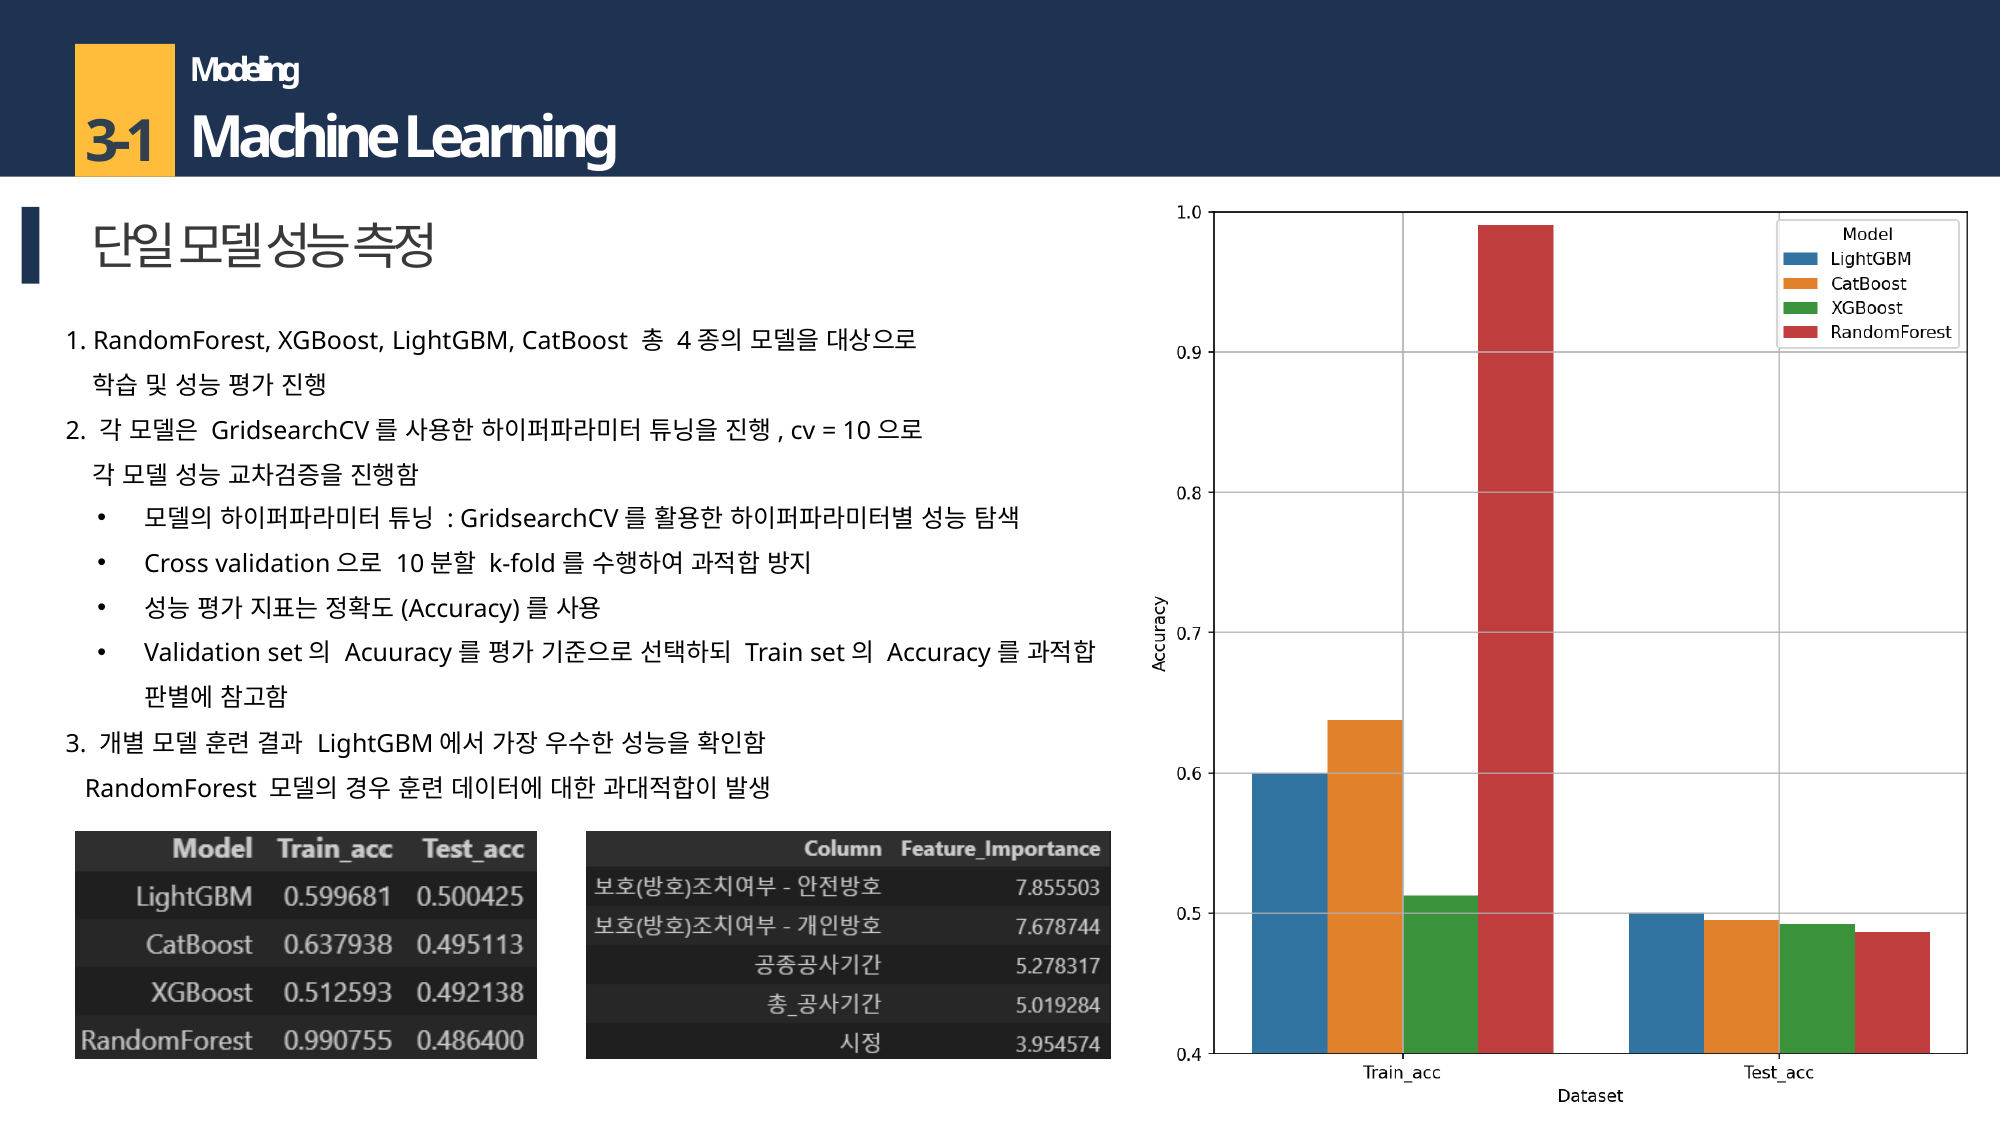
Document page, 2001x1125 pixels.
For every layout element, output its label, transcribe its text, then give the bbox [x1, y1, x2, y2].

picture [1140, 193, 1979, 1117]
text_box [0, 0, 2000, 182]
text_box 단일 모델 성능 측정 [76, 207, 454, 283]
picture [585, 831, 1111, 1059]
text_box 1. RandomForest, XGBoost, LightGBM, CatBoost 총 4종의 모델을 대상으로 학습 및 성능 평가 진행 2. 각 모델은 GridsearchCV를 사용한 하이퍼파라미터 튜닝을 진행, cv = 10으로 각 모델 성능 교차검증을 진행함 [50, 302, 1125, 479]
text_box [21, 206, 40, 285]
text_box 3. 개별 모델 훈련 결과 LightGBM에서 가장 우수한 성능을 확인함 RandomForest 모델의 경우 훈련 데이터에 대한 과대적합이 발생 [50, 705, 1051, 810]
picture [74, 831, 537, 1059]
text_box 모델의 하이퍼파라미터 튜닝 : GridsearchCV를 활용한 하이퍼파라미터별 성능 탐색 Cross validation으로 10분할 k-fold를 수행하여 과적합 방지 성능 평가 지표는 정확도(Accuracy)를 사용 Validation set의 Acuuracy를 평가 기준으로 선택하되 Train set의 Accuracy를 과적합 판별에 참고함 [7, 479, 1125, 720]
